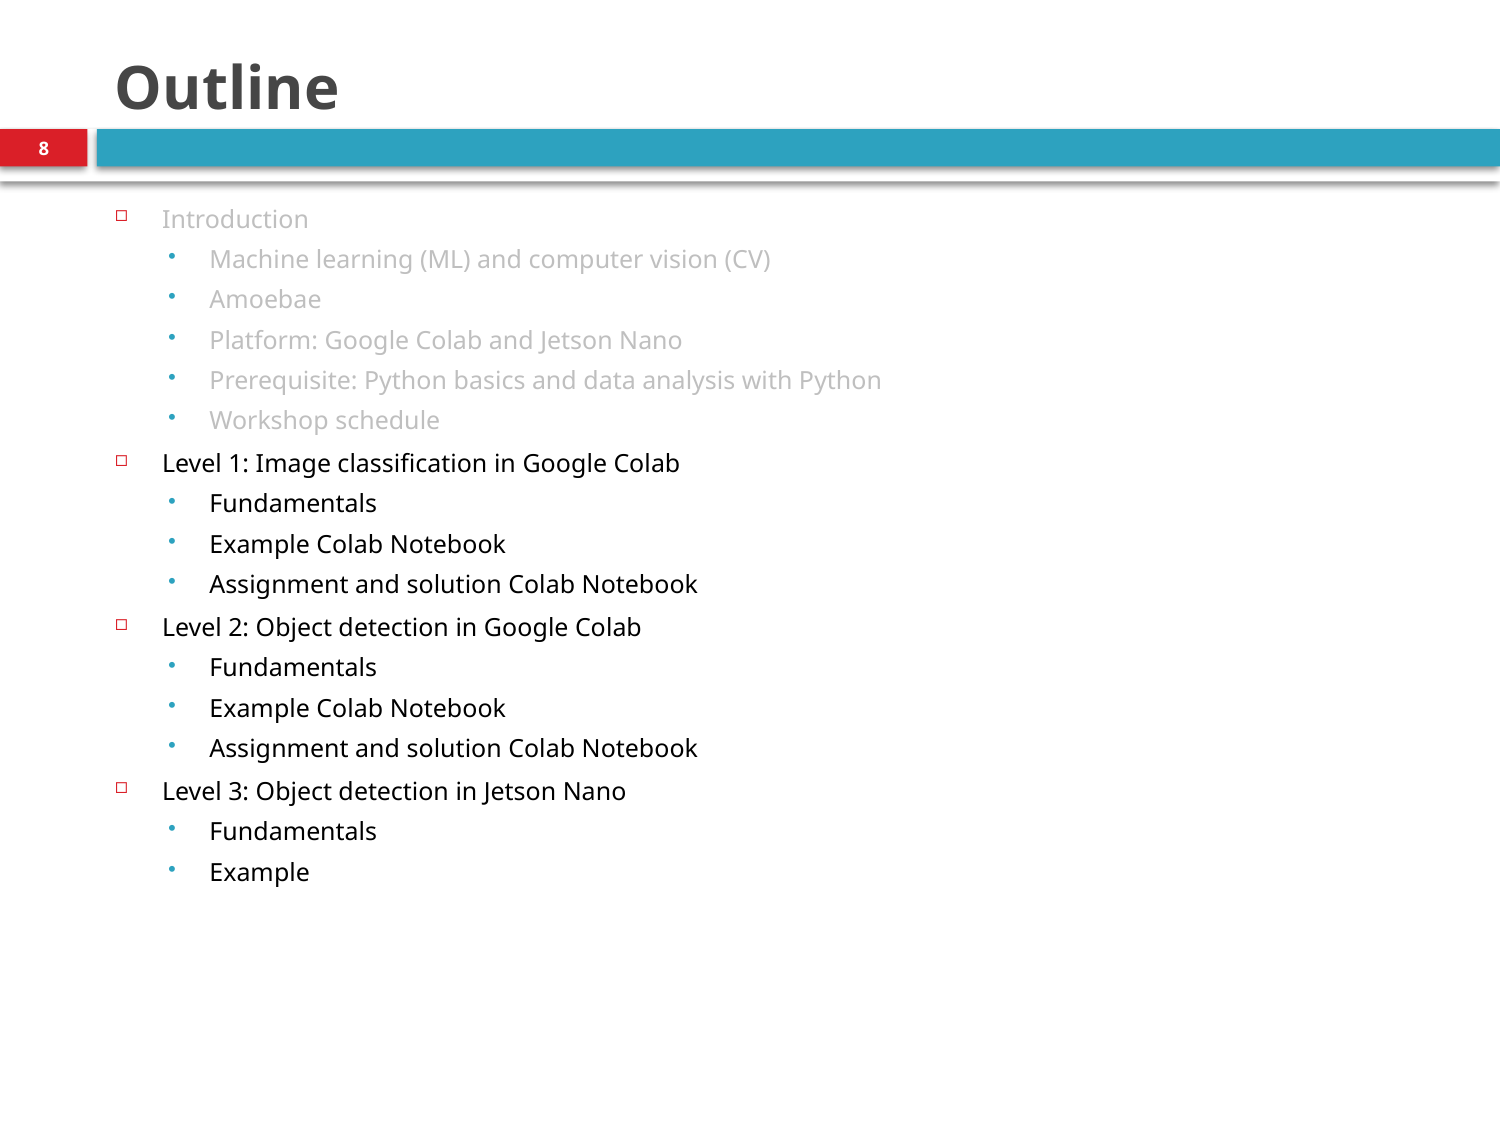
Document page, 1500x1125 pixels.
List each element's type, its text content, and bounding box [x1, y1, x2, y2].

slide_number 8 [0, 129, 88, 170]
list Introduction Machine learning (ML) and computer vision (CV) Amoebae Platform: Google Colab and Jetson Nano Prerequisite: Python basics and data analysis with Python Workshop schedule Level 1: Image classification in Google Colab Fundamentals Example Colab Notebook Assignment and solution Colab Notebook Level 2: Object detection in Google Colab Fundamentals Example Colab Notebook Assignment and solution Colab Notebook Level 3: Object detection in Jetson Nano Fundamentals Example [99, 195, 1438, 1013]
title Outline [99, 25, 1438, 129]
